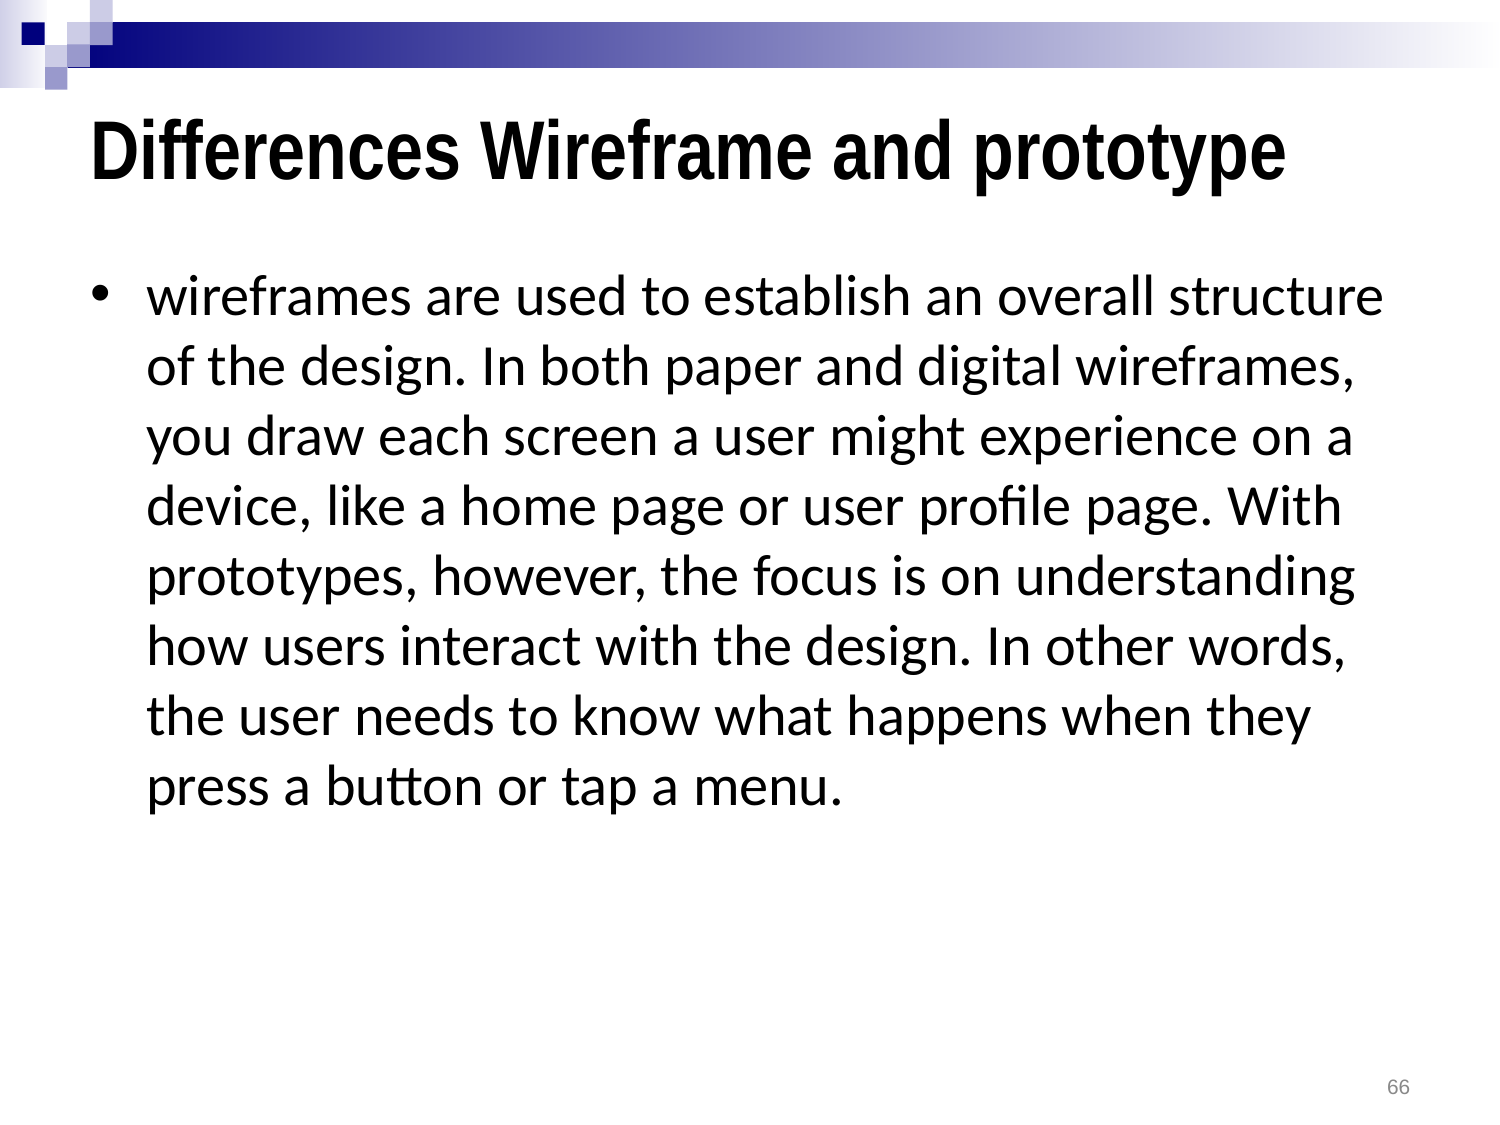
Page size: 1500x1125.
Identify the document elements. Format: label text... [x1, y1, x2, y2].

slide_number 66 [1074, 1059, 1425, 1113]
list wireframes are used to establish an overall structure of the design. In both paper and digital wireframes, you draw each screen a user might experience on a device, like a home page or user profile page. With prototypes, however, the focus is on understanding how users interact with the design. In other words, the user needs to know what happens when they press a button or tap a menu. [75, 249, 1425, 1038]
title Differences Wireframe and prototype [75, 67, 1425, 225]
